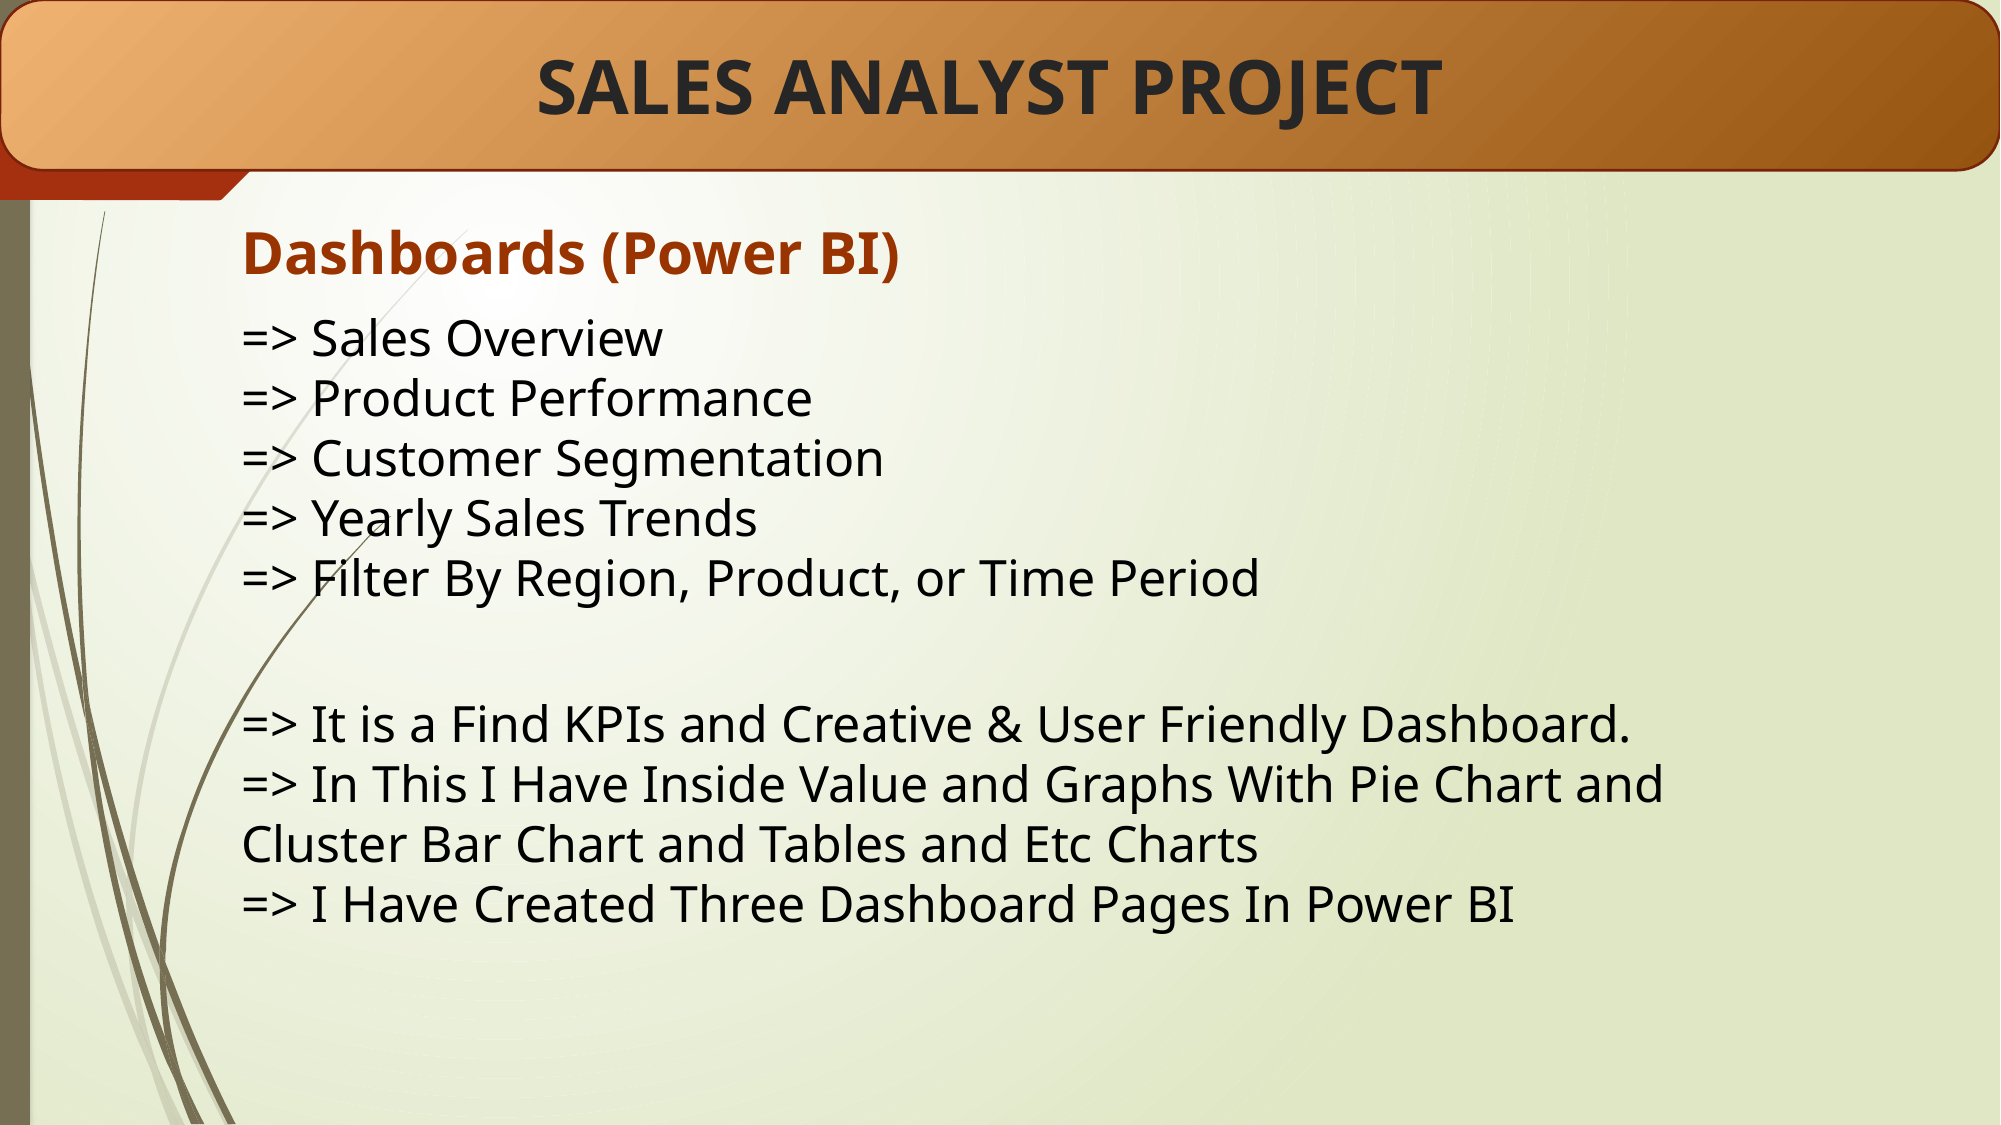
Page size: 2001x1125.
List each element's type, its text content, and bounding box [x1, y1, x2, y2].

text_box => It is a Find KPIs and Creative & User Friendly Dashboard. => In This I Have Inside Value and Graphs With Pie Chart and Cluster Bar Chart and Tables and Etc Charts => I Have Created Three Dashboard Pages In Power BI [226, 685, 1816, 940]
text_box => Sales Overview => Product Performance => Customer Segmentation => Yearly Sales Trends => Filter By Region, Product, or Time Period [226, 298, 1673, 614]
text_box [0, 0, 2000, 171]
text_box Dashboards (Power BI) [226, 208, 1980, 294]
